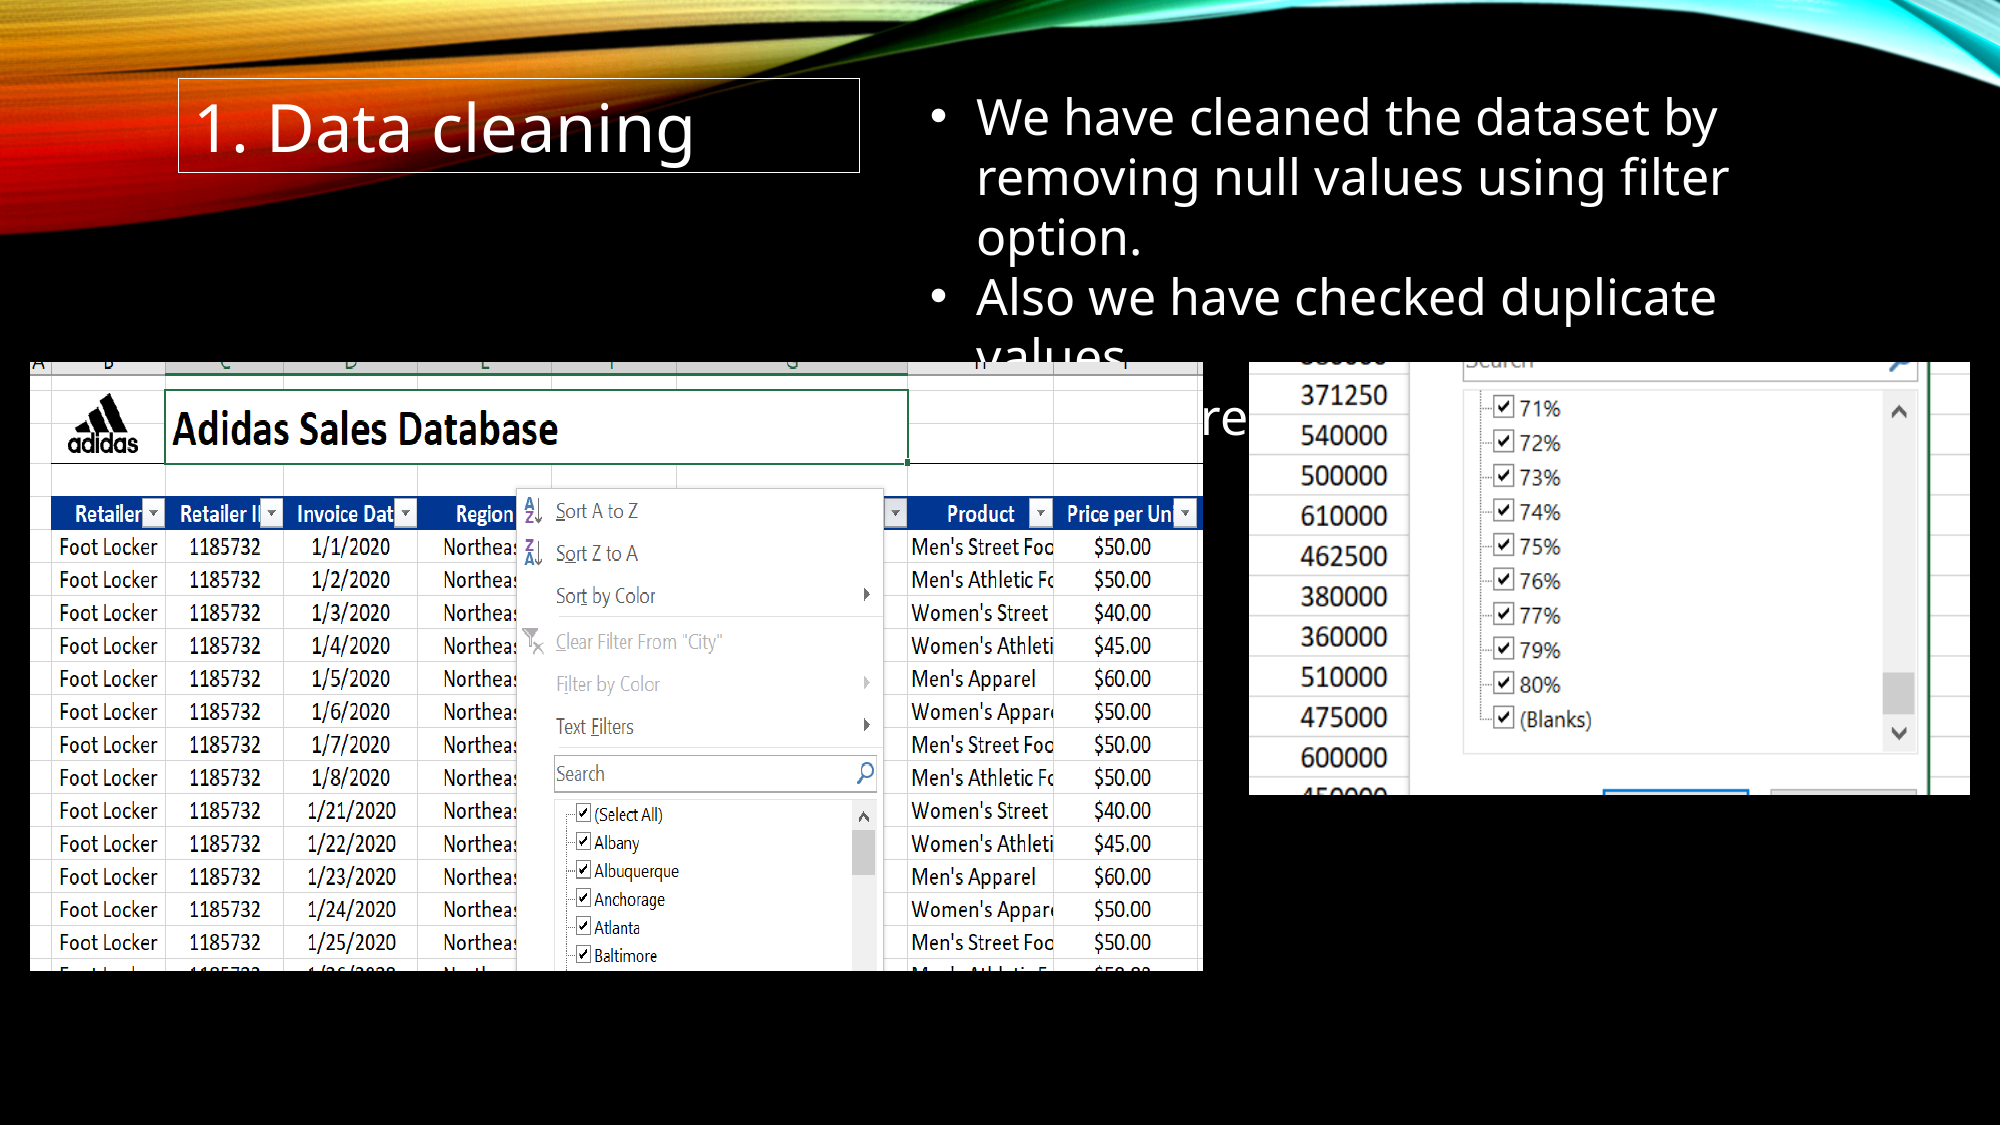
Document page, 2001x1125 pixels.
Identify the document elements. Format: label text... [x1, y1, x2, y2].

picture [1248, 362, 1970, 795]
text_box We have cleaned the dataset by removing null values using filter option. Also we have checked duplicate values. We prepared data in a specific manner. [915, 78, 1850, 513]
picture [30, 362, 1203, 971]
text_box 1. Data cleaning [178, 78, 860, 173]
picture [0, 0, 2000, 237]
